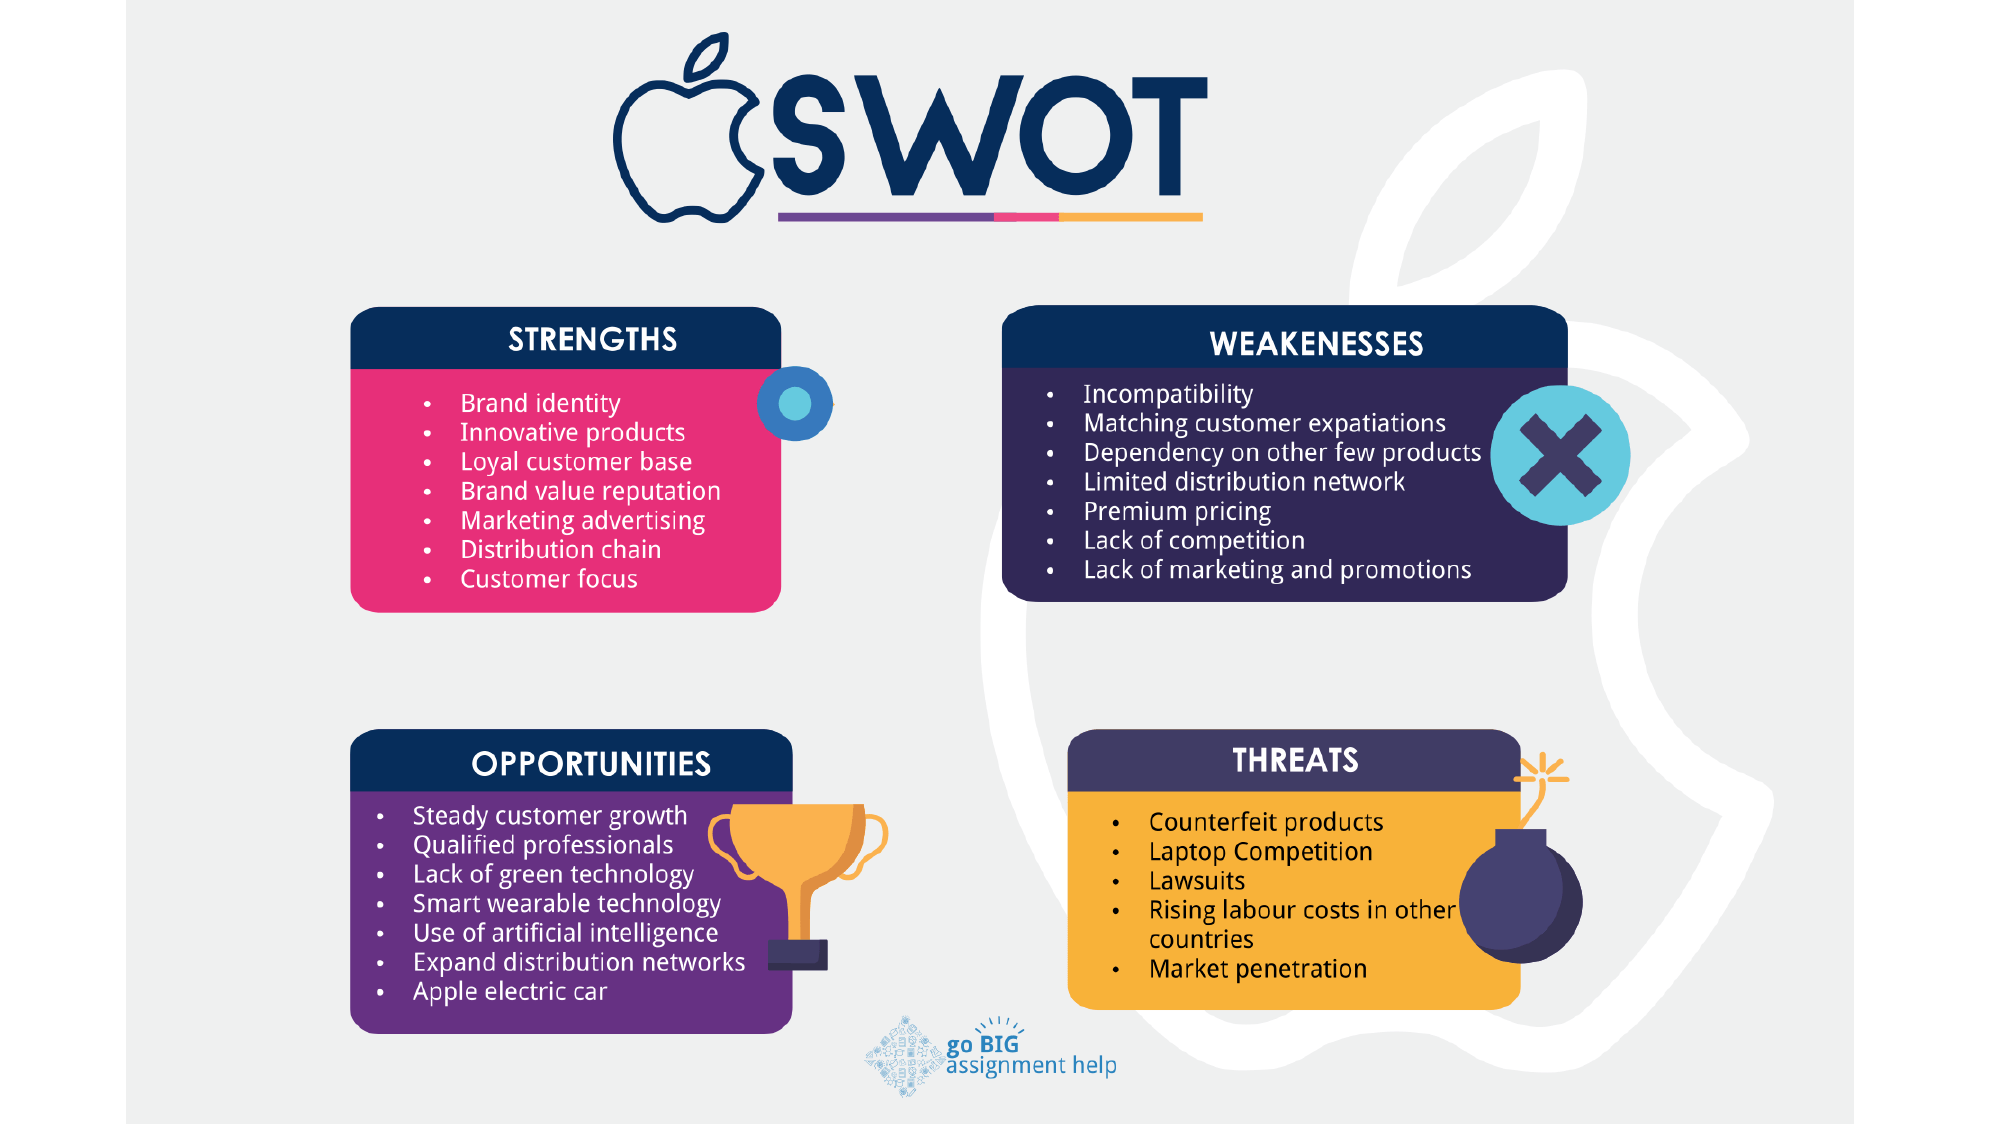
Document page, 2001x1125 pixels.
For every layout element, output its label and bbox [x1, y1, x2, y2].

picture [126, 0, 1854, 1124]
